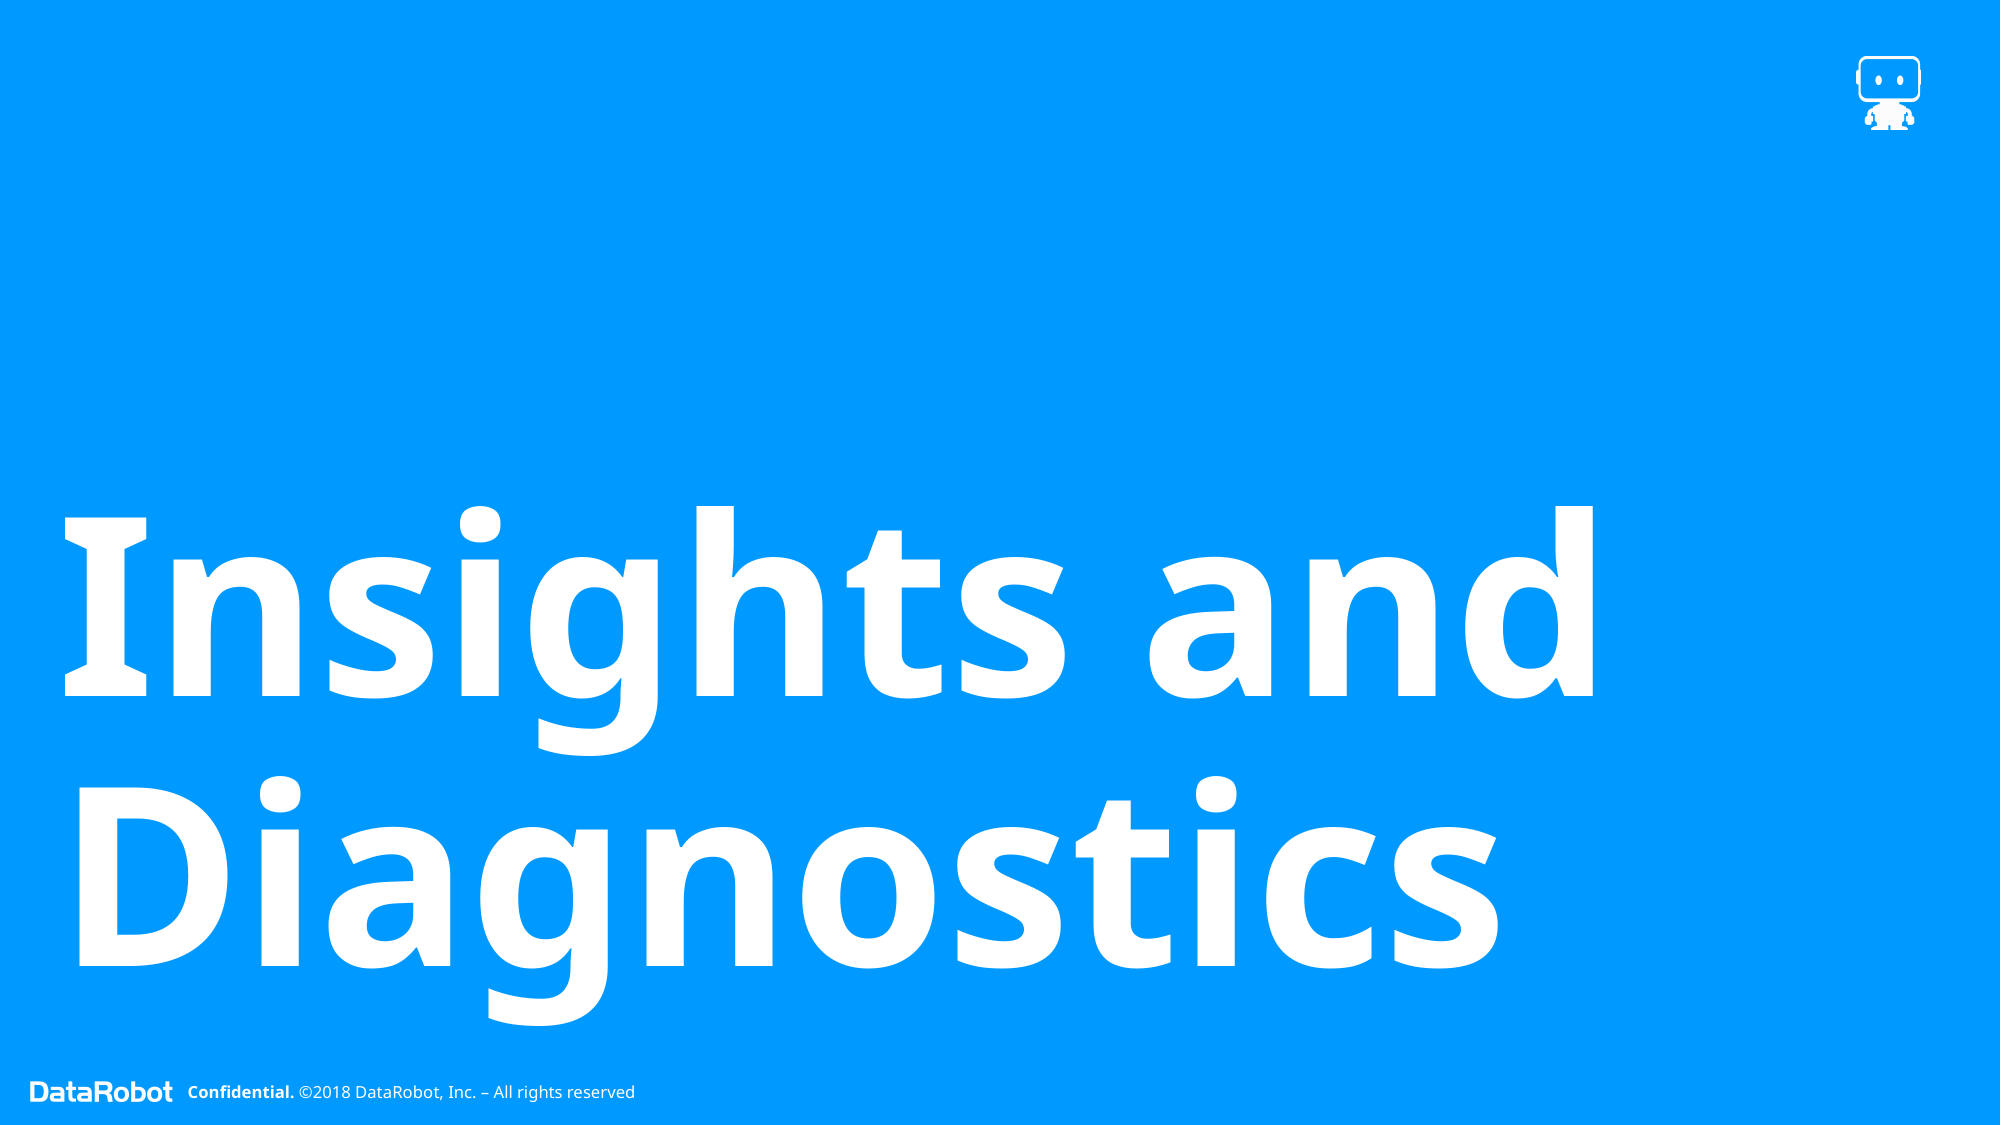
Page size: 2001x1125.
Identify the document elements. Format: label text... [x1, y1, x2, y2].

title Insights and Diagnostics [42, 472, 1829, 892]
picture [1856, 56, 1921, 130]
picture [28, 1081, 173, 1102]
